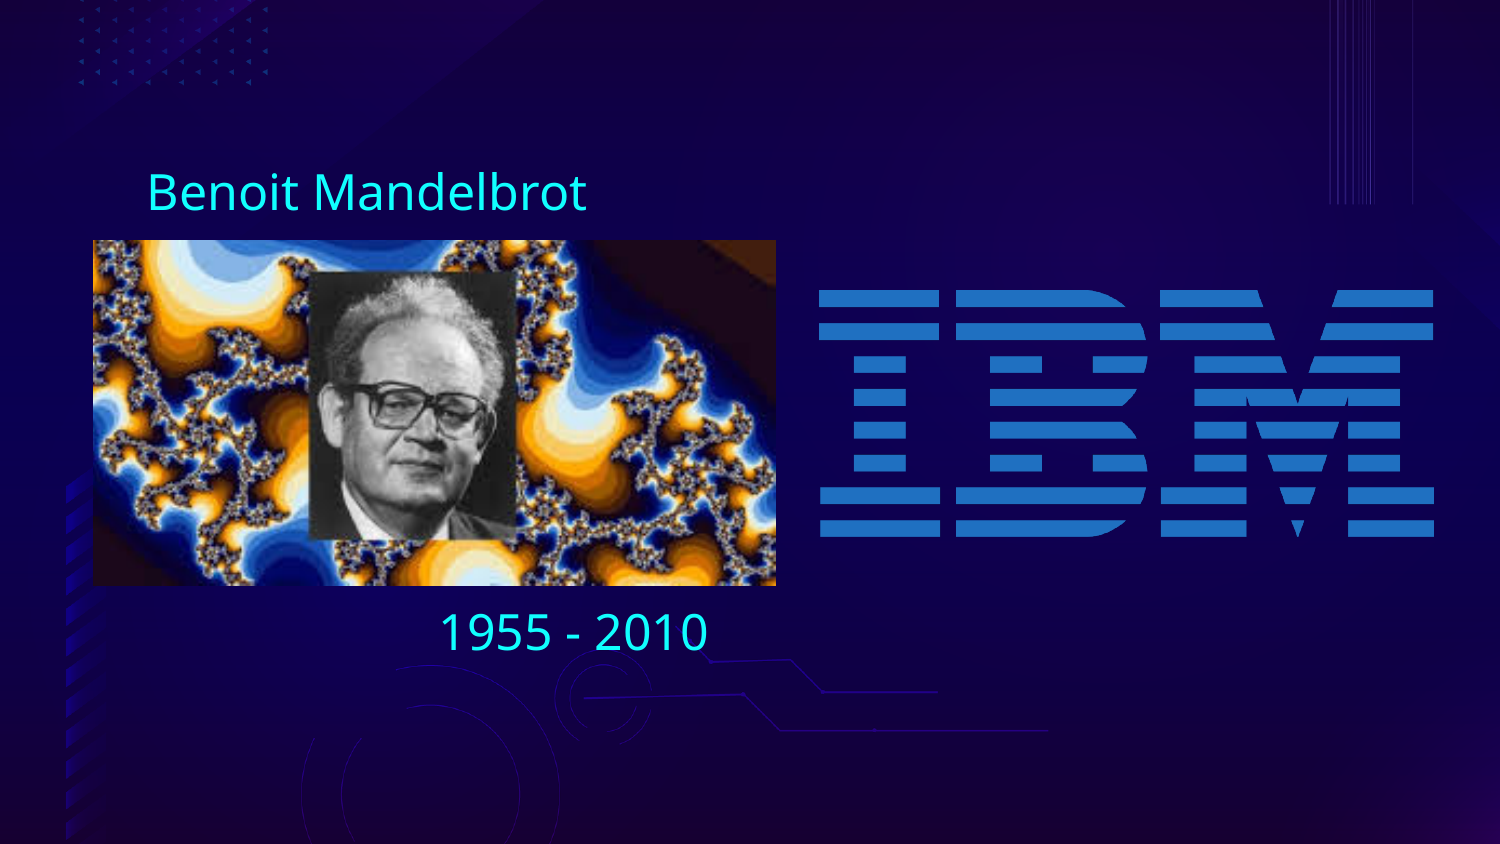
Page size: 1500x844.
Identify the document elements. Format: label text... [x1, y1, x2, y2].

title 1955 - 2010 [300, 585, 847, 777]
picture [0, 0, 1500, 844]
title Benoit Mandelbrot [93, 145, 641, 240]
